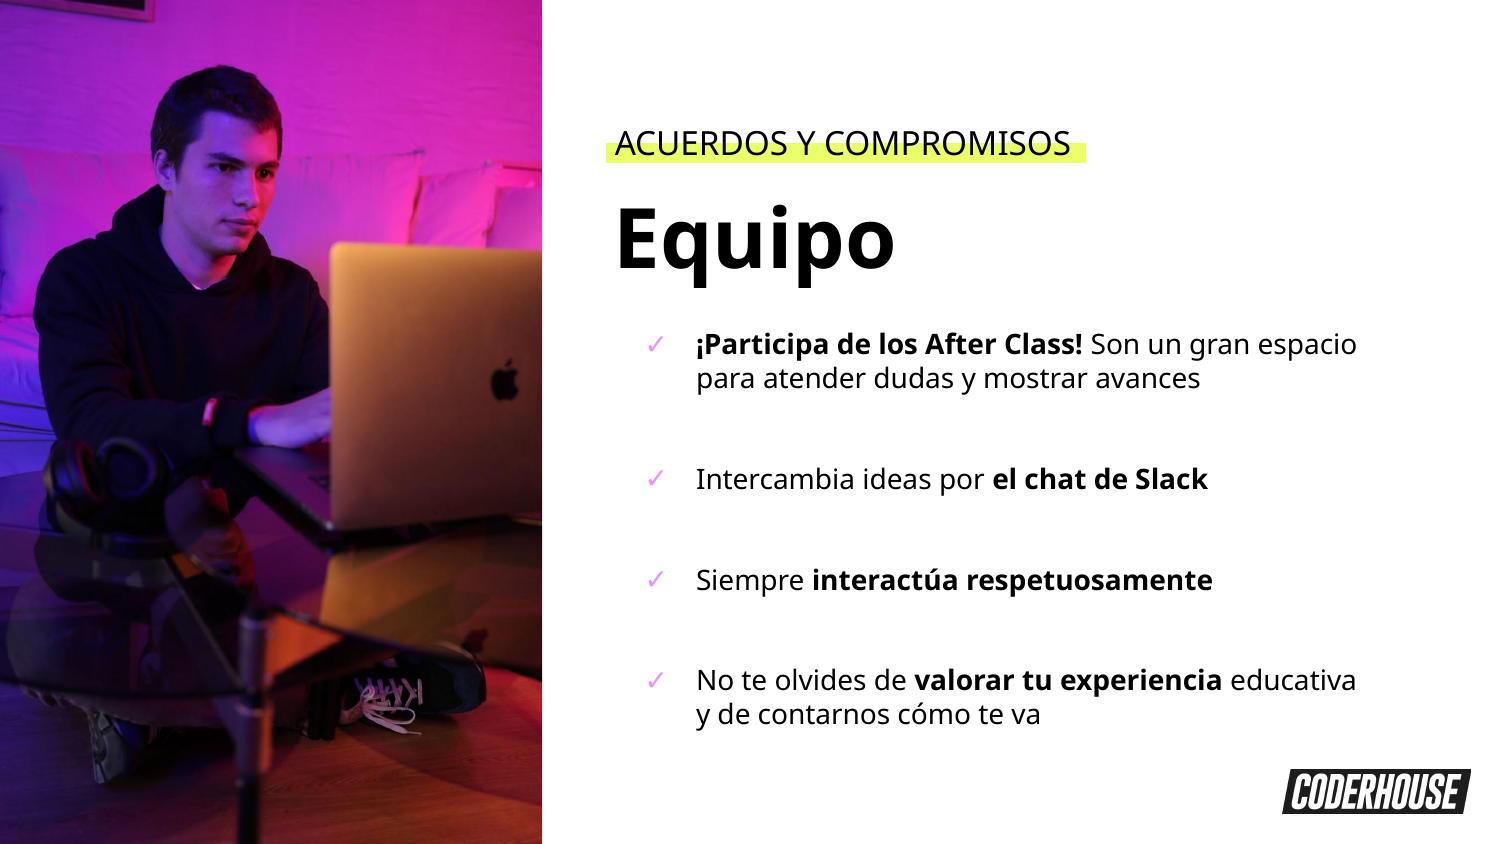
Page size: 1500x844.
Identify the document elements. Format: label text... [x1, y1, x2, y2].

text_box Equipo [598, 181, 1417, 302]
text_box ¡Participa de los After Class! Son un gran espacio para atender dudas y mostrar avances Intercambia ideas por el chat de Slack Siempre interactúa respetuosamente No te olvides de valorar tu experiencia educativa y de contarnos cómo te va [606, 311, 1390, 746]
text_box ACUERDOS Y COMPROMISOS [599, 107, 1376, 178]
picture [1281, 769, 1471, 814]
picture [0, 0, 543, 844]
